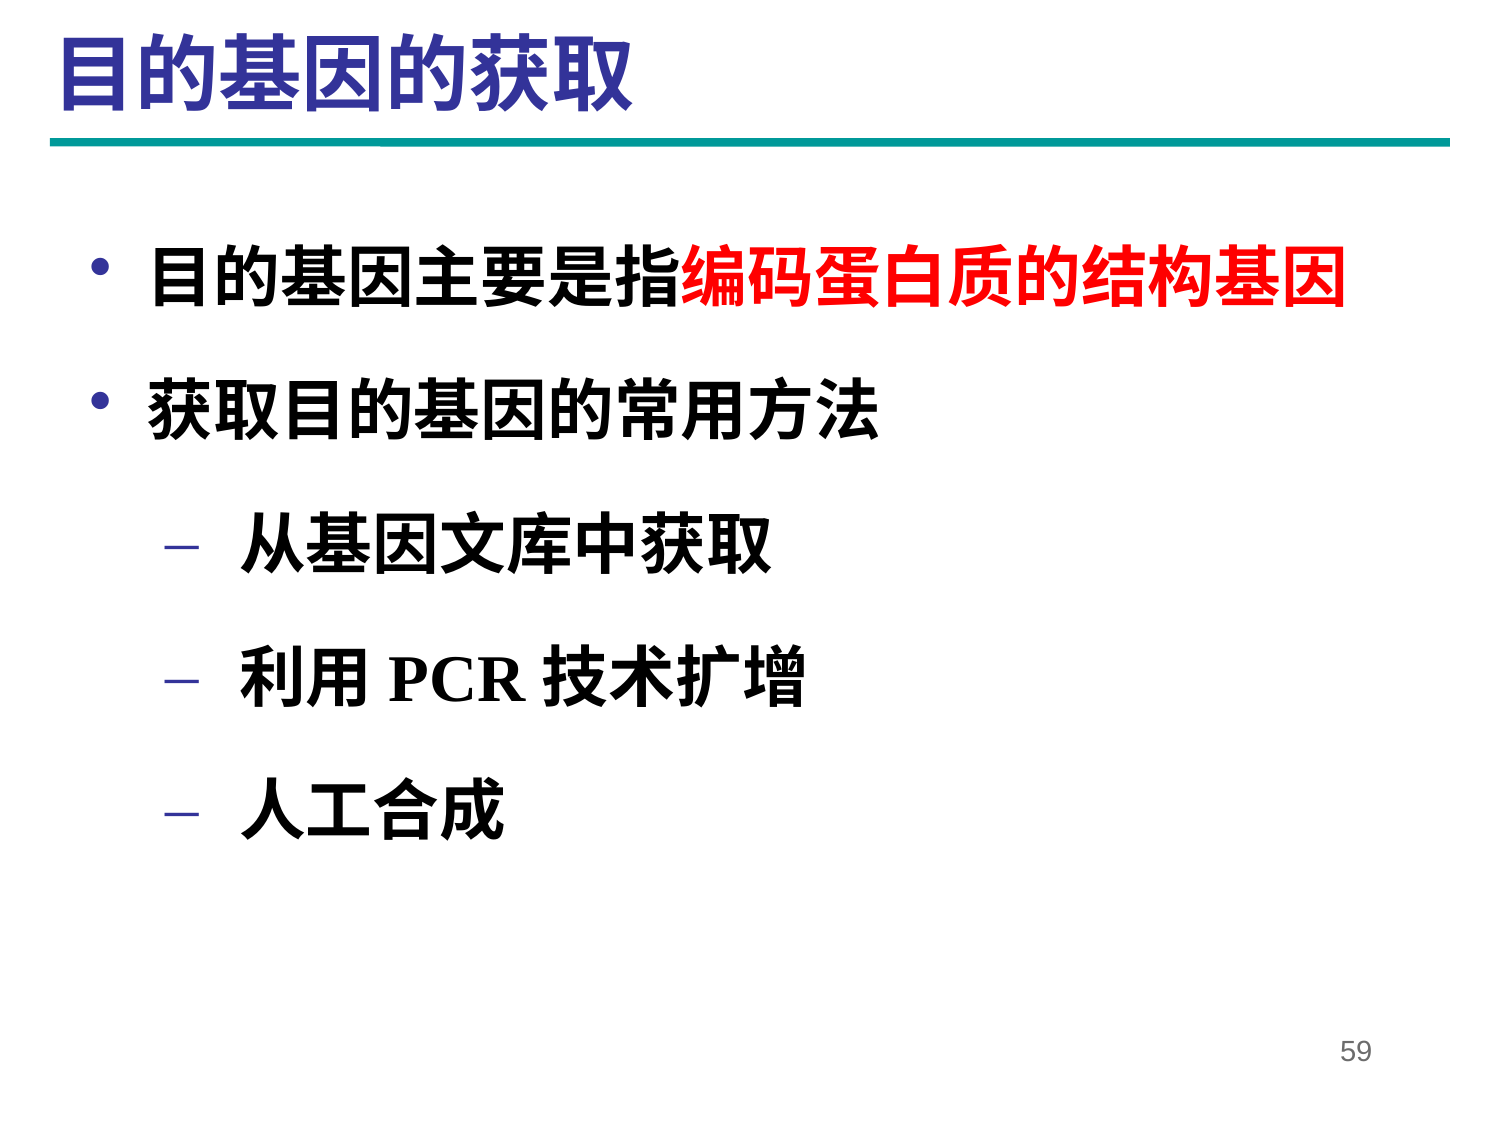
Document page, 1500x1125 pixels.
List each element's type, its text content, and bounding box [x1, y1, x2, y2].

text_box 目的基因的获取 [37, 24, 1438, 109]
slide_number 59 [1074, 1025, 1388, 1100]
text_box 目的基因主要是指编码蛋白质的结构基因 获取目的基因的常用方法 从基因文库中获取 利用PCR技术扩增 人工合成 [74, 187, 1425, 856]
